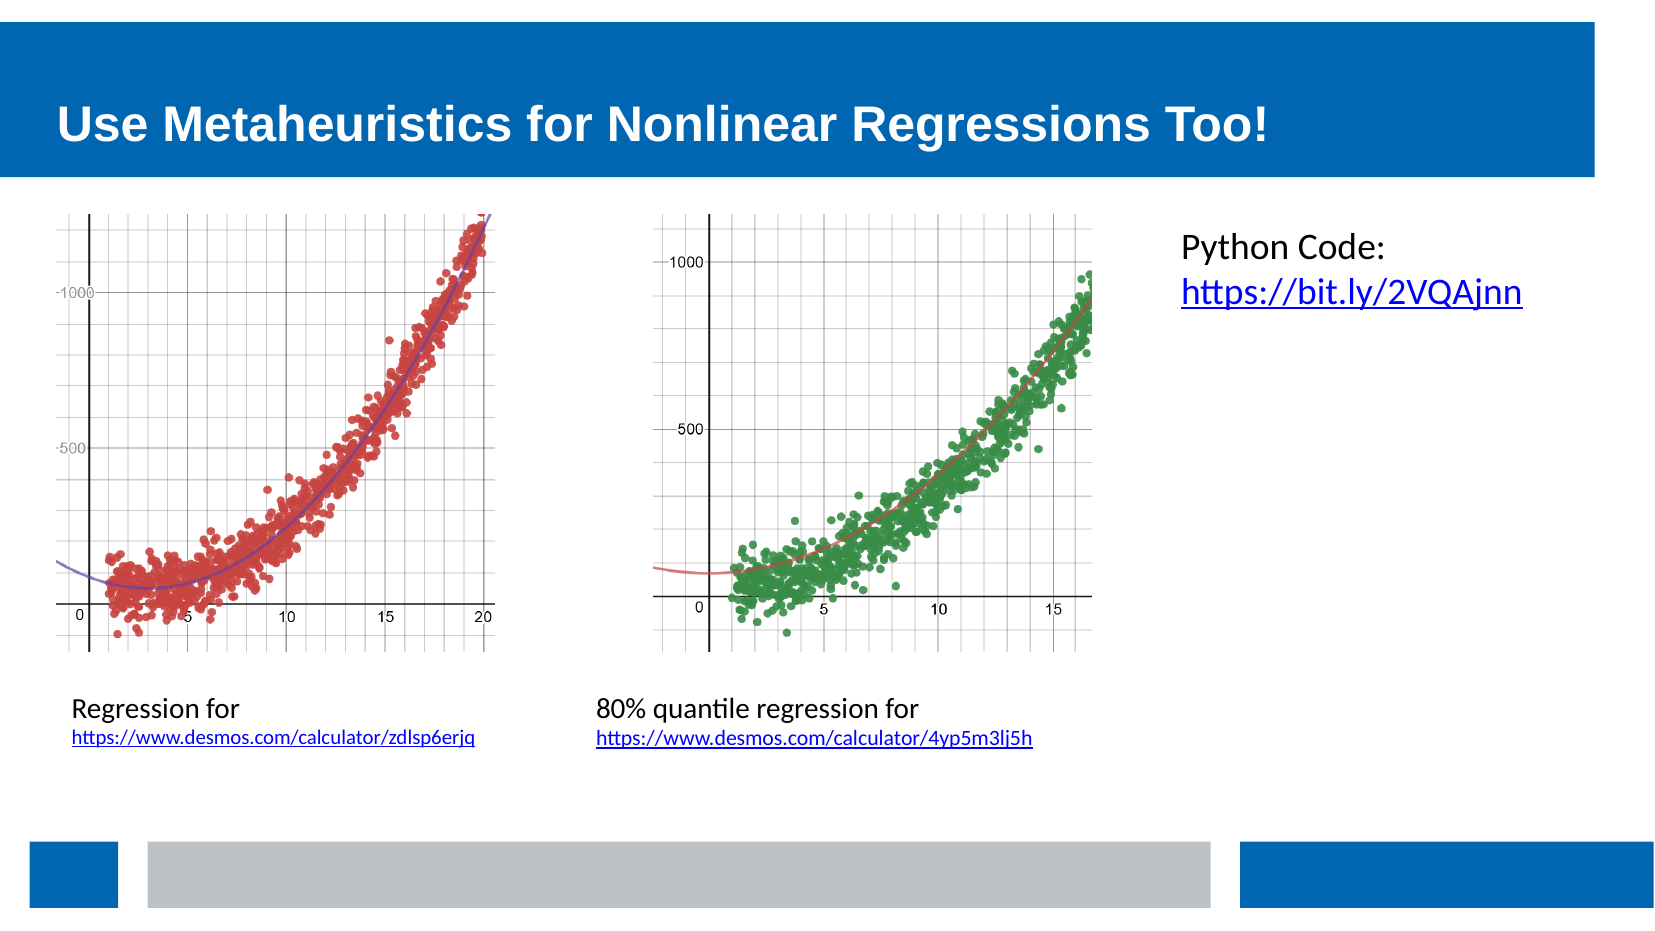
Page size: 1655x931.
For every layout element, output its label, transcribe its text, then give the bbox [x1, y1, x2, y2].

title Use Metaheuristics for Nonlinear Regressions Too! [56, 91, 1598, 152]
picture [56, 214, 495, 652]
text_box Python Code: https://bit.ly/2VQAjnn [1166, 214, 1538, 365]
picture [653, 214, 1092, 652]
